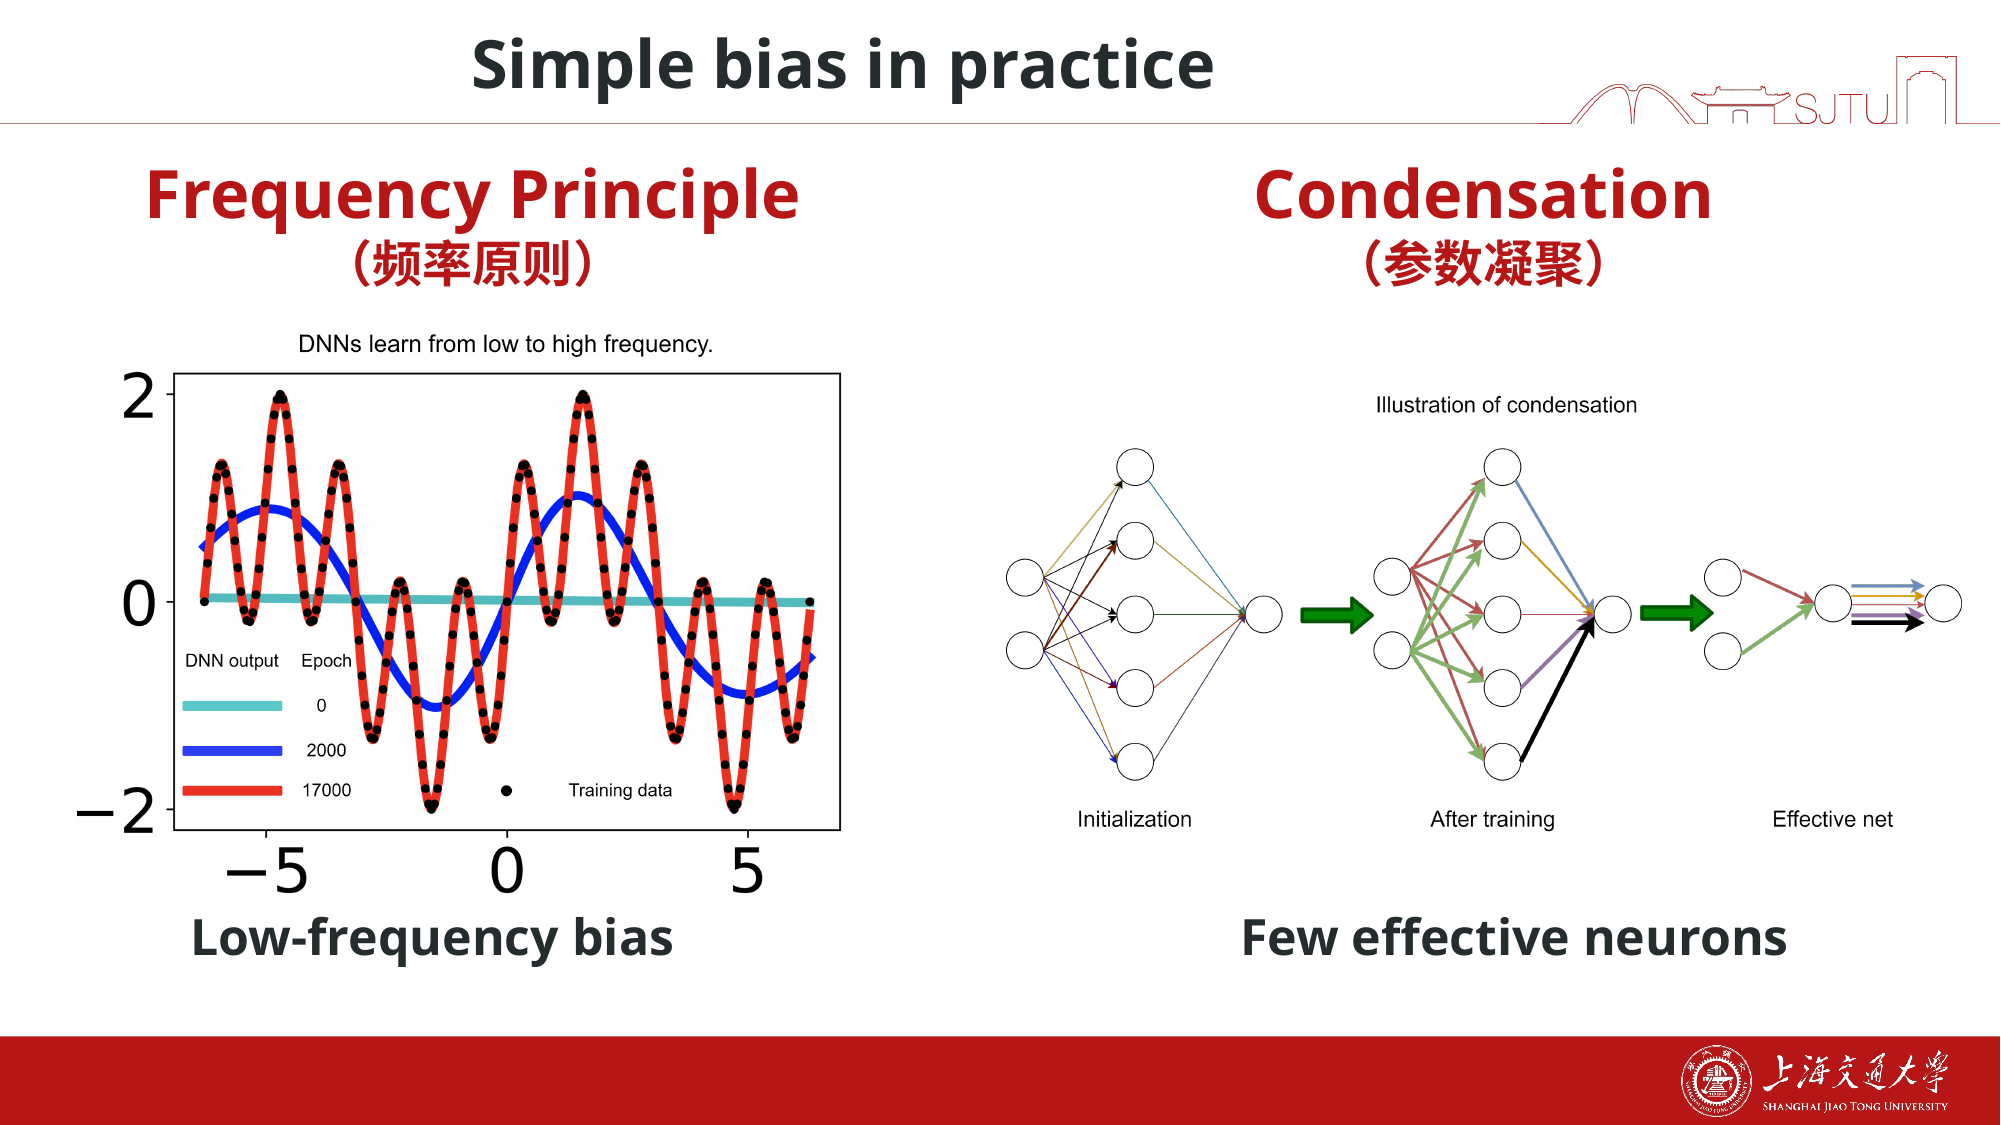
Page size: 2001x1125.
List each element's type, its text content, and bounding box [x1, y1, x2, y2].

picture [1681, 1045, 1948, 1117]
text_box Condensation （参数凝聚） [1237, 130, 1731, 293]
text_box Frequency Principle （频率原则） [131, 130, 815, 293]
picture [0, 56, 2000, 124]
text_box Low-frequency bias [90, 921, 775, 966]
picture [1005, 391, 1963, 832]
picture [77, 333, 848, 909]
title Simple bias in practice [471, 0, 1762, 102]
text_box Few effective neurons [1142, 865, 1887, 966]
